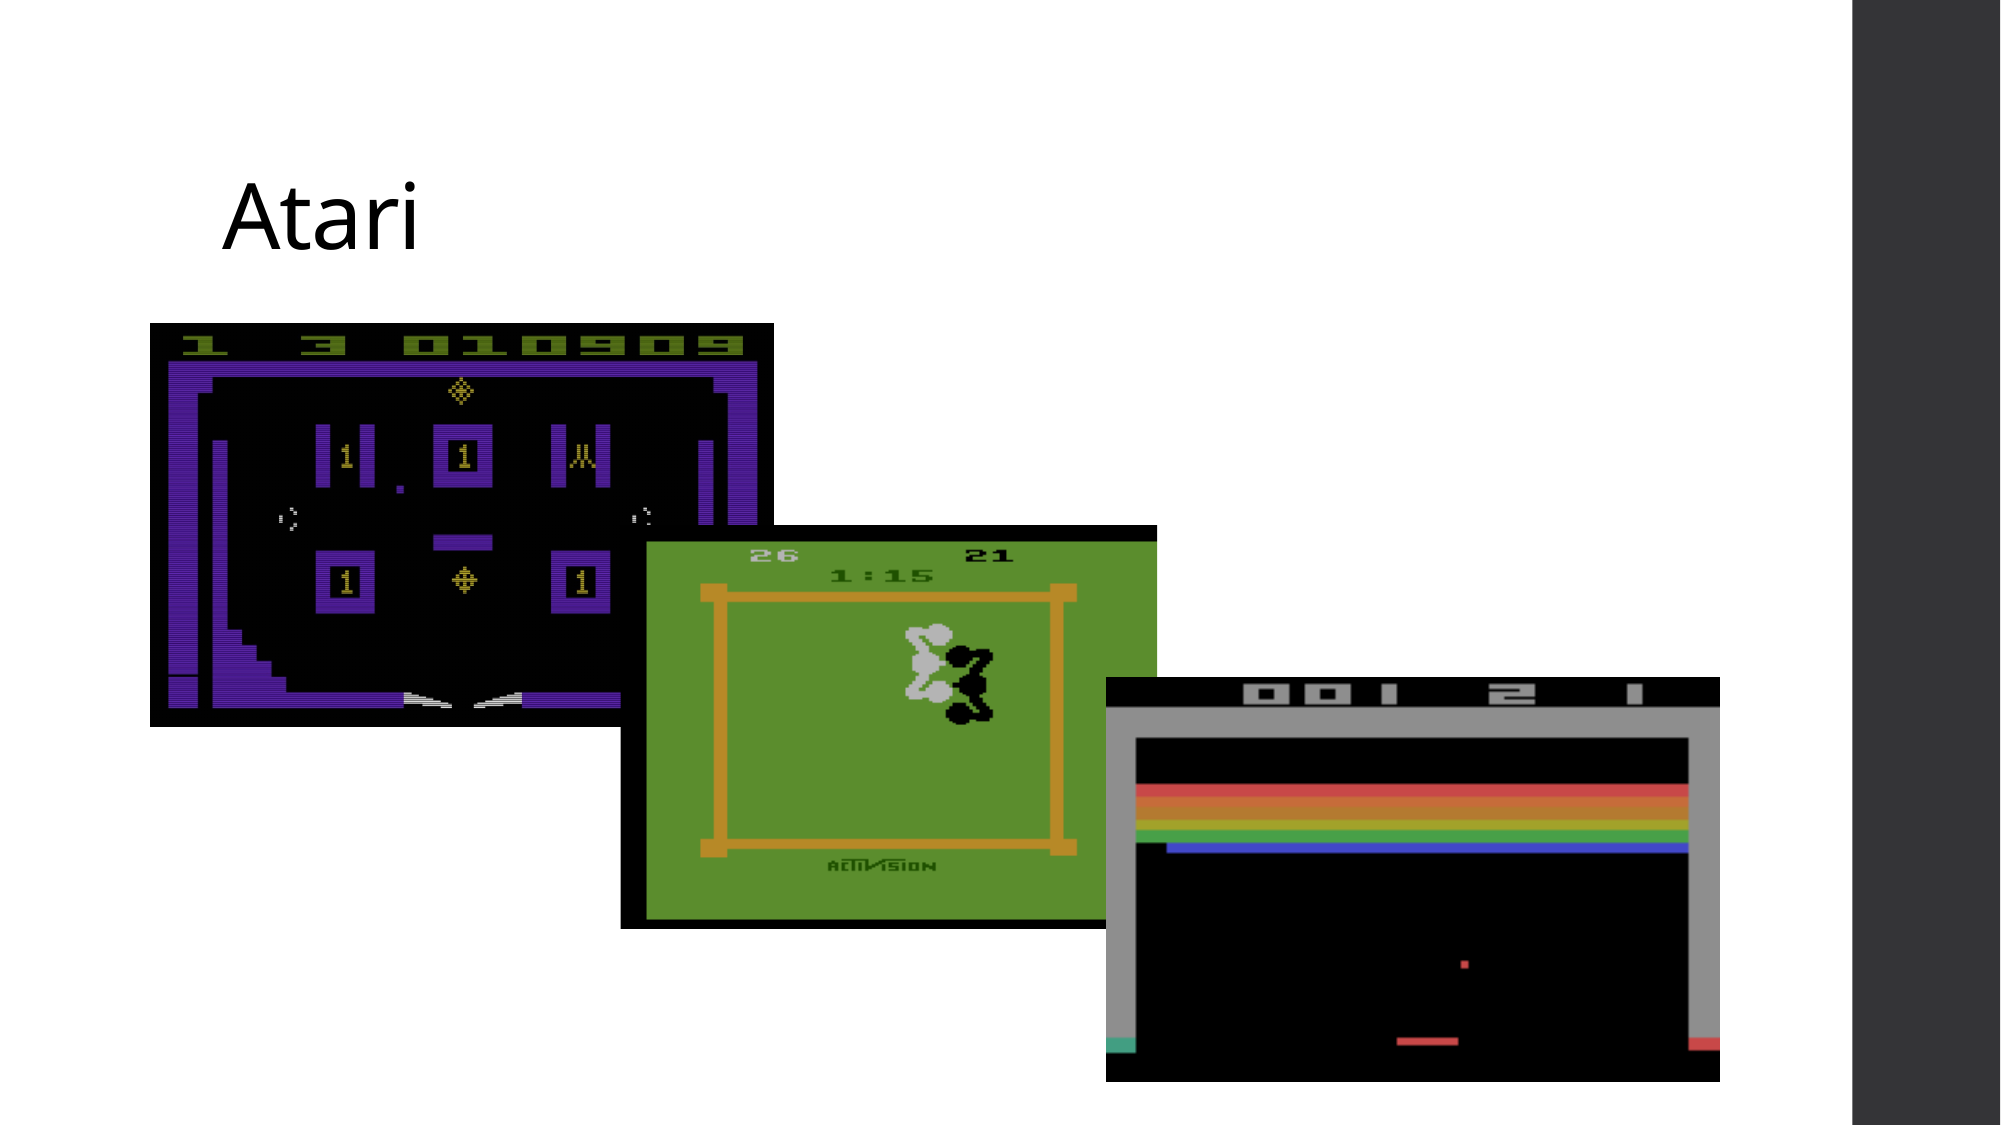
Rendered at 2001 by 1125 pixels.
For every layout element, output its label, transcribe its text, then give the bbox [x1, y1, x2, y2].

title Atari [206, 60, 1797, 278]
picture [149, 323, 1720, 1082]
